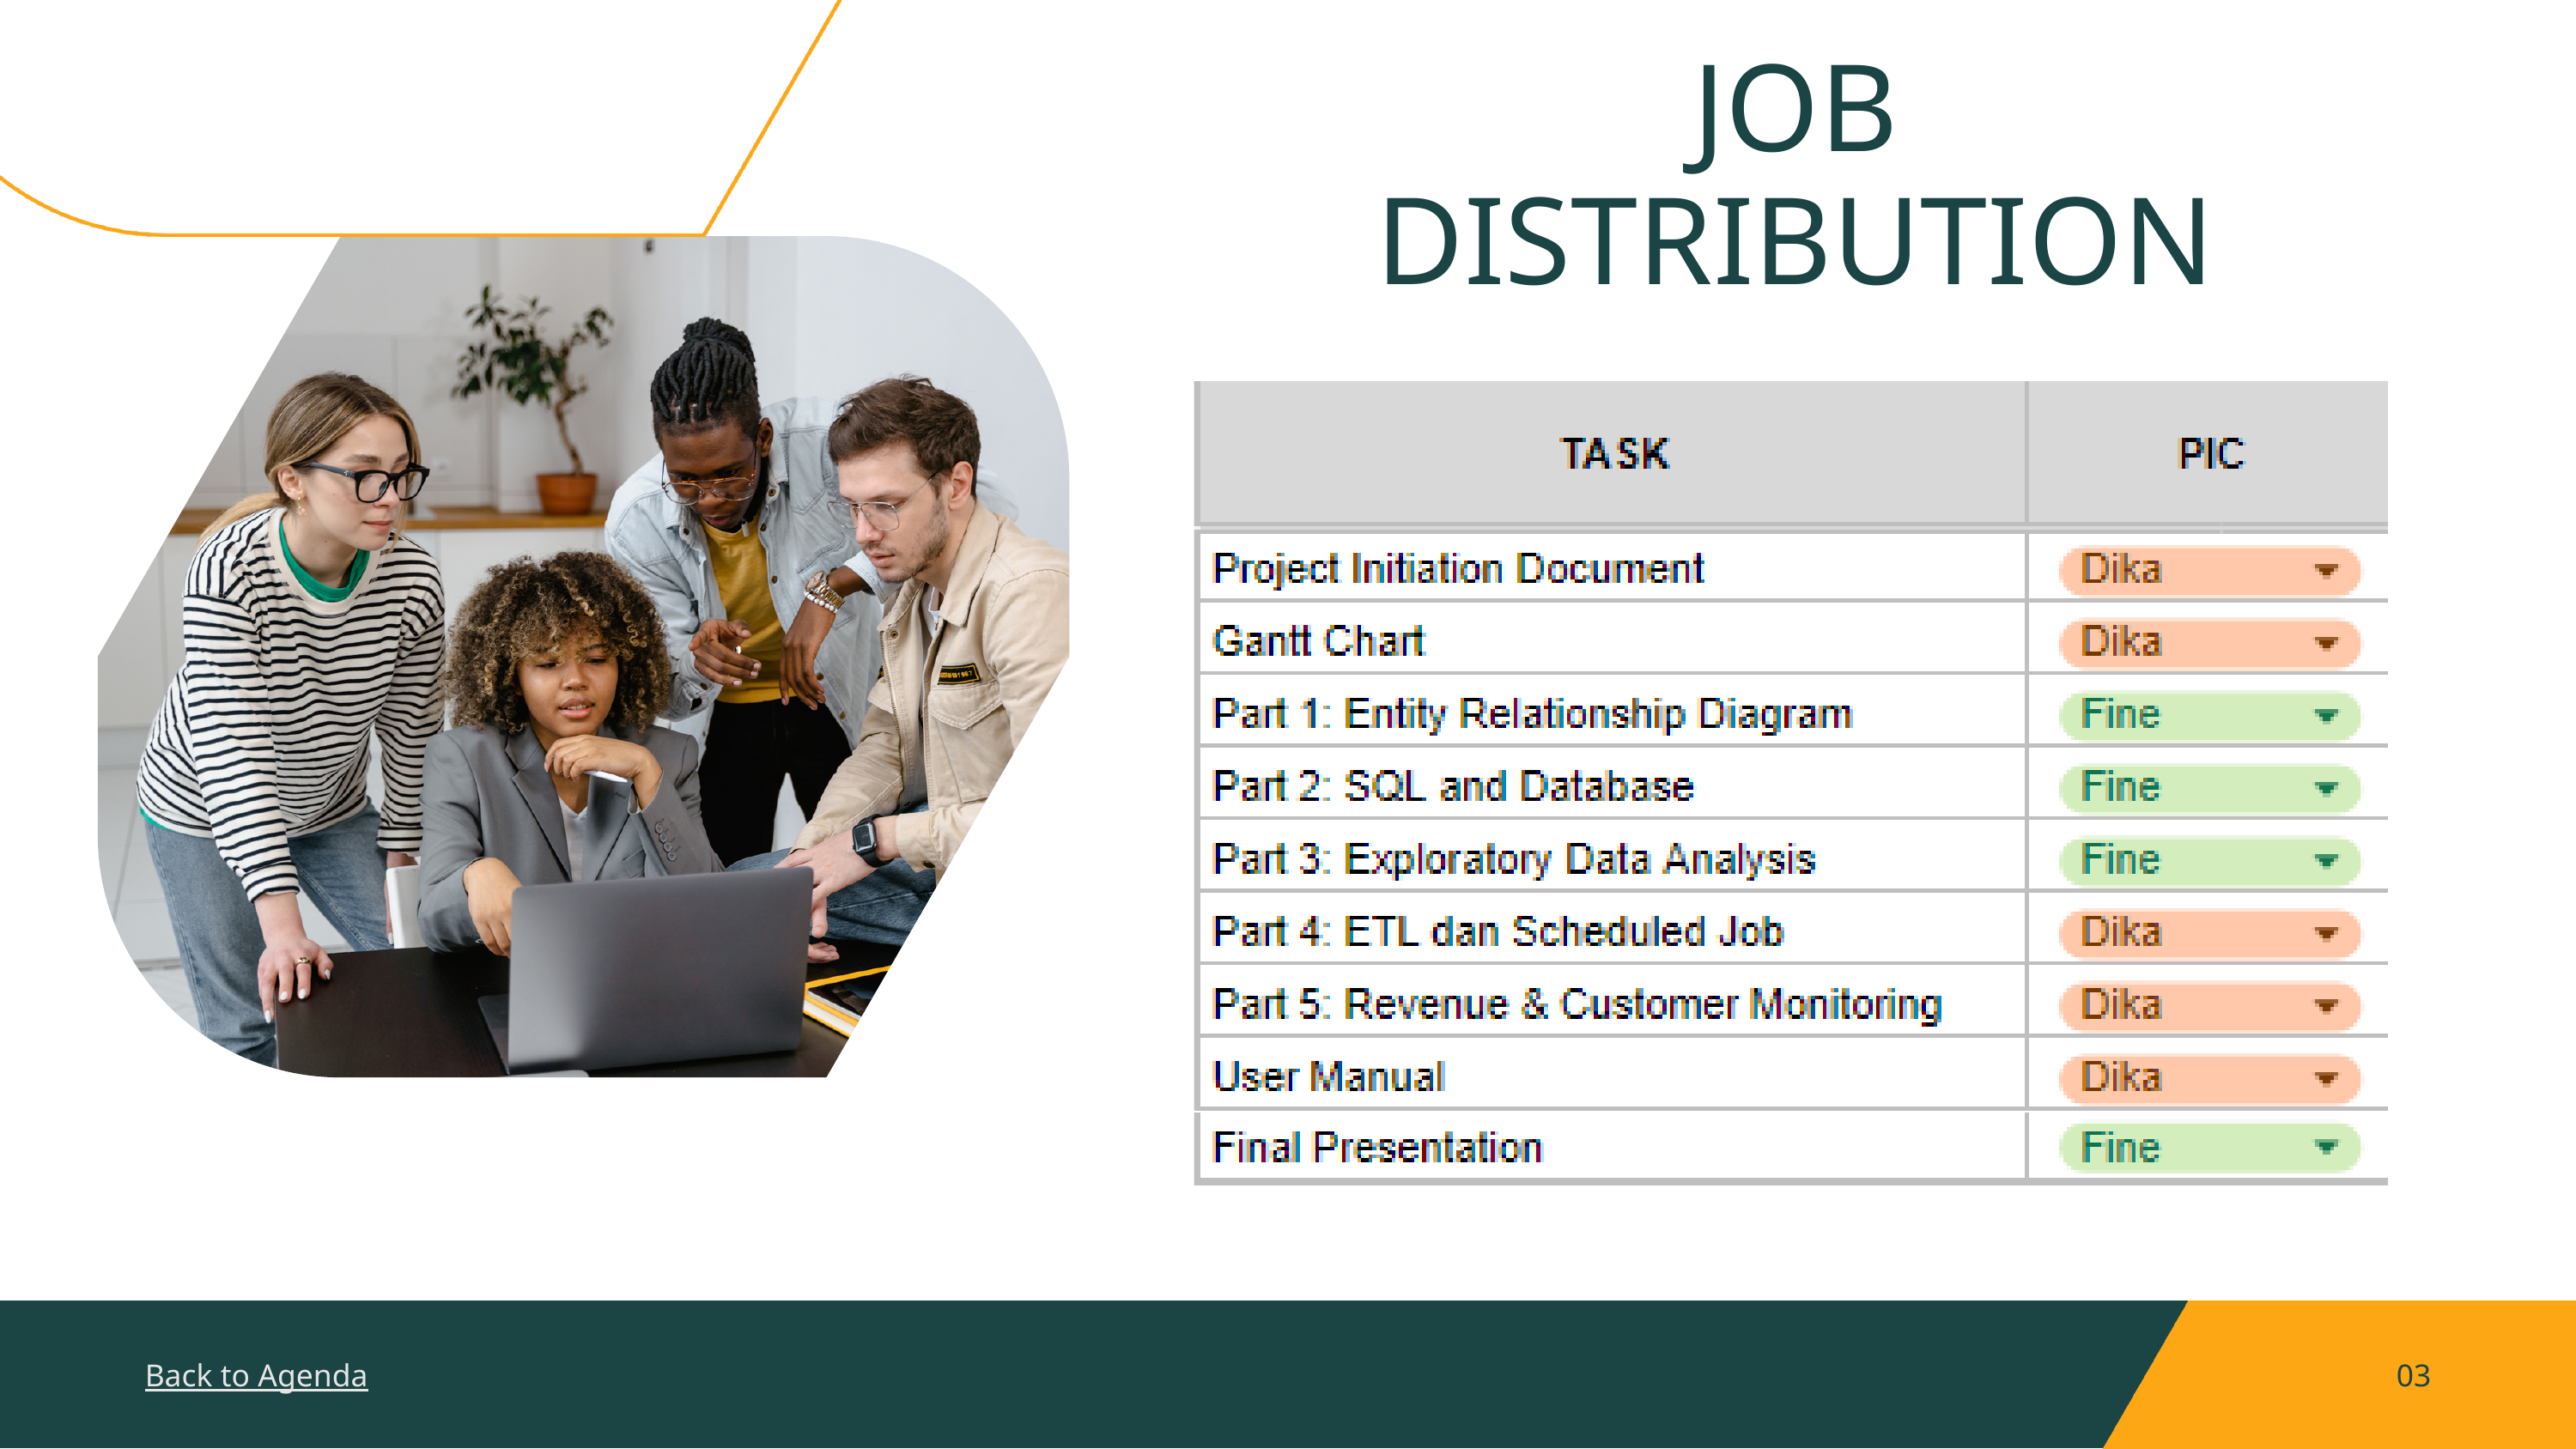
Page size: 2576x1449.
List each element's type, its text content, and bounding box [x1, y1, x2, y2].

text_box 03 [2354, 1353, 2432, 1393]
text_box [97, 235, 1070, 1078]
text_box JOB DISTRIBUTION [1314, 43, 2277, 309]
text_box [1194, 381, 2388, 1111]
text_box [0, 1300, 2216, 1449]
text_box [1194, 1113, 2388, 1185]
text_box [2218, 1300, 2576, 1449]
text_box [0, 0, 975, 237]
